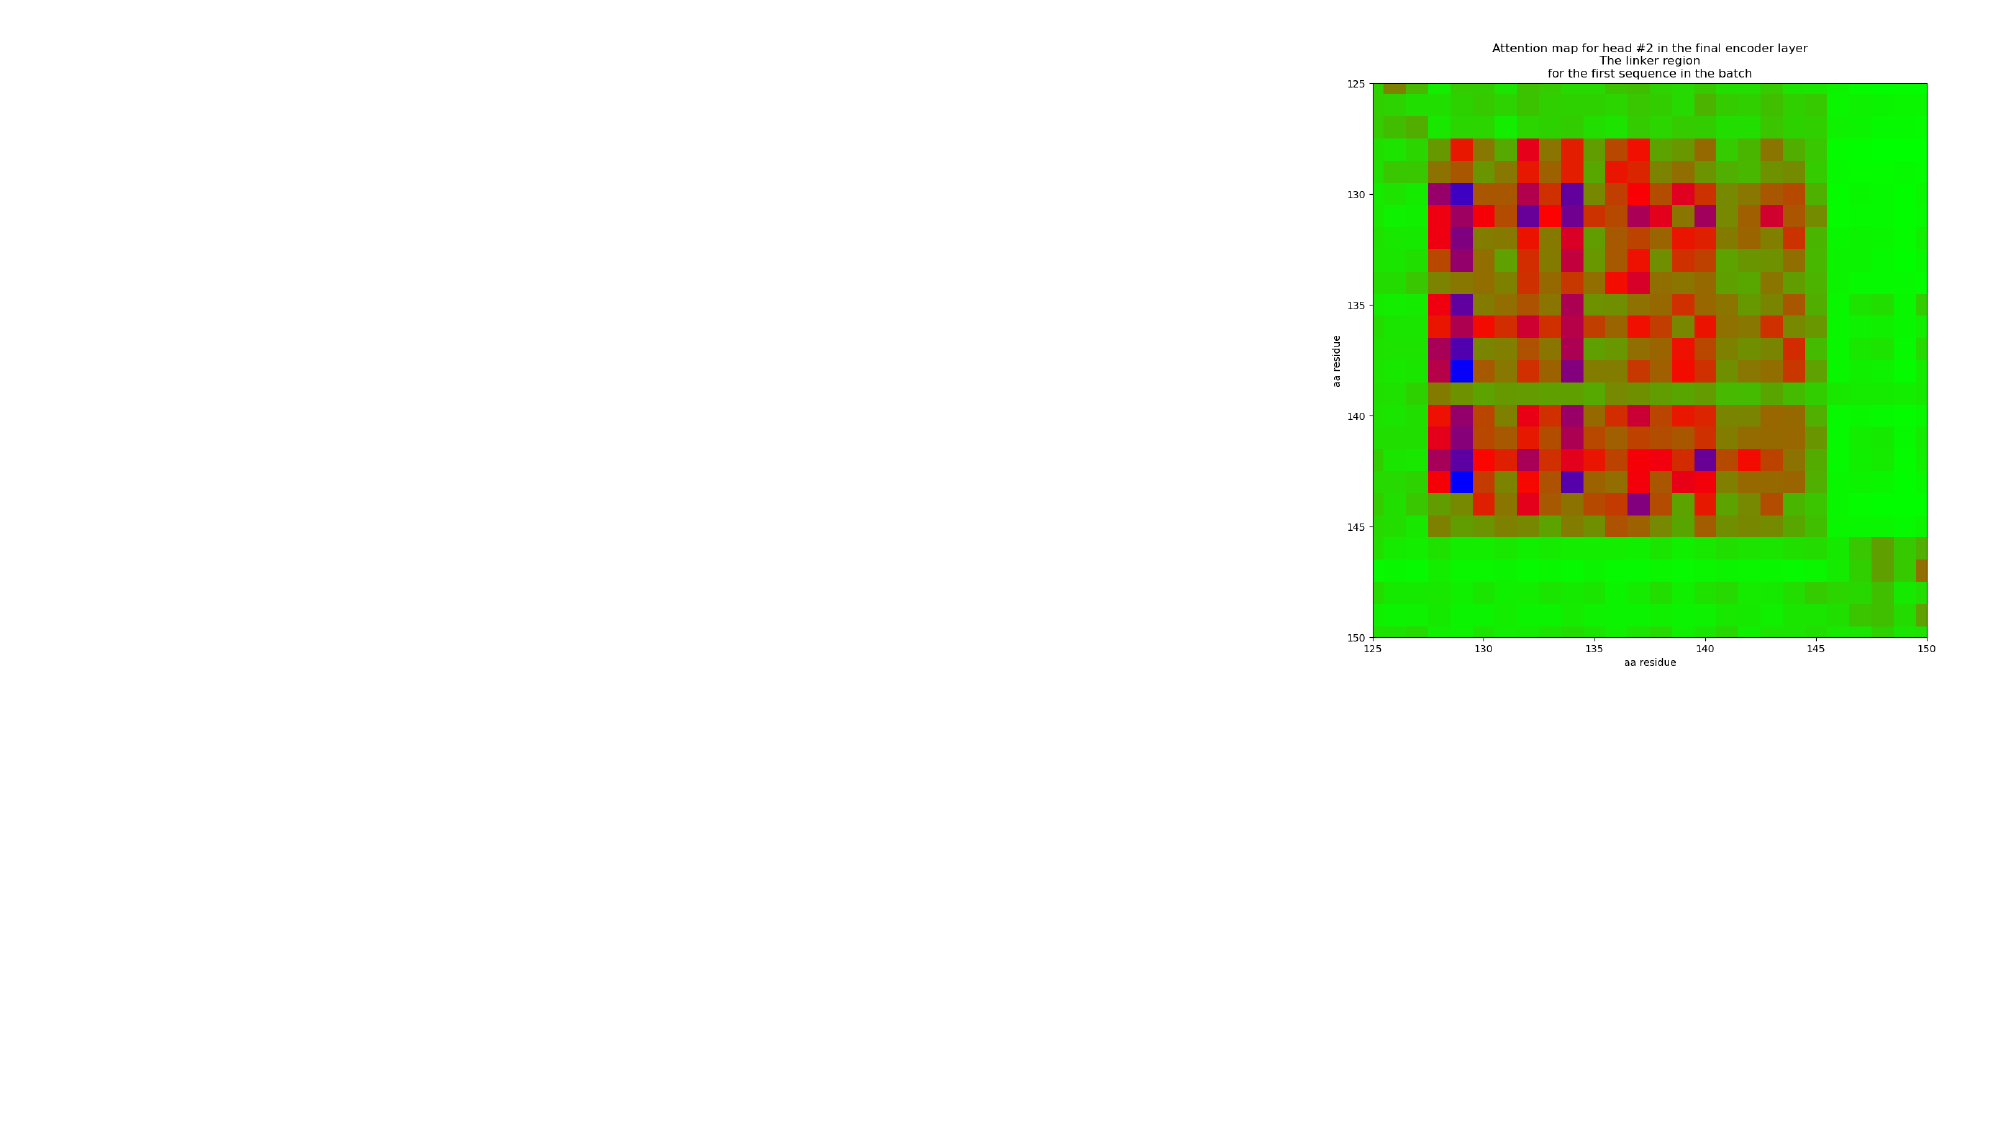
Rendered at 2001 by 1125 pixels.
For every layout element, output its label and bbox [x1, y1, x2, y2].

picture [1325, 35, 1944, 676]
